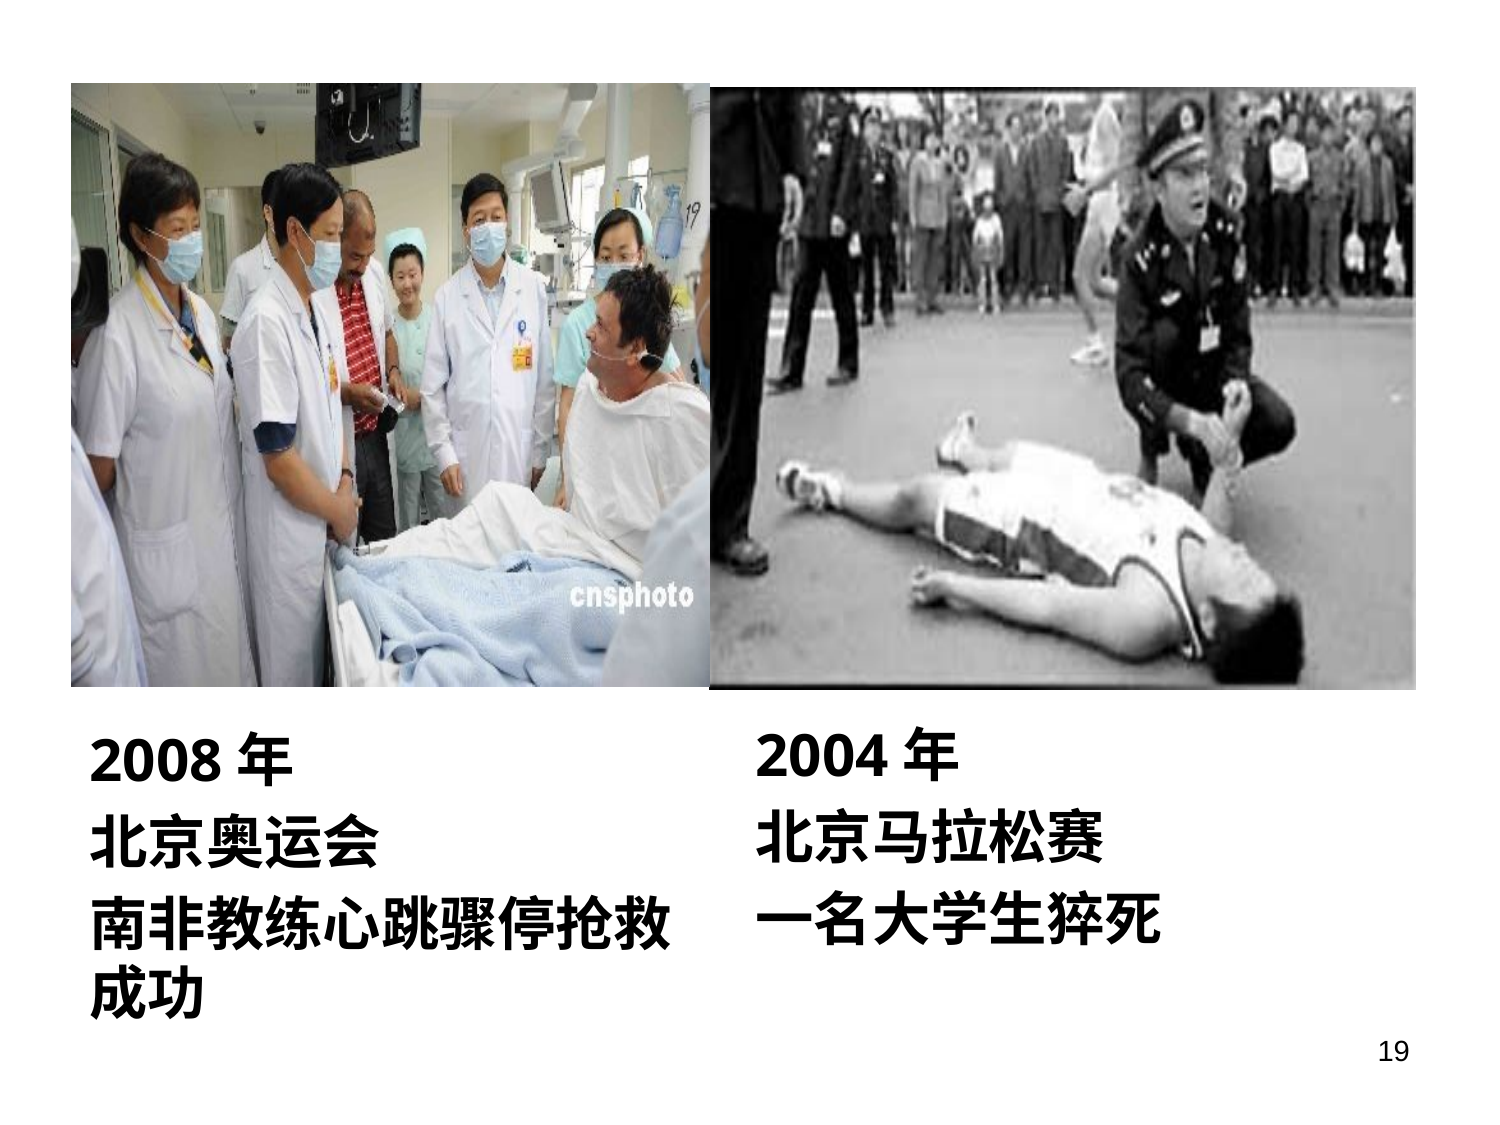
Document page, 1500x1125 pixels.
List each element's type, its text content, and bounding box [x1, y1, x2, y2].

picture [71, 83, 1416, 690]
slide_number 19 [1074, 1024, 1425, 1103]
text_box 2008年 北京奥运会 南非教练心跳骤停抢救成功 [74, 715, 738, 1028]
text_box 2004年 北京马拉松赛 一名大学生猝死 [740, 711, 1404, 1047]
